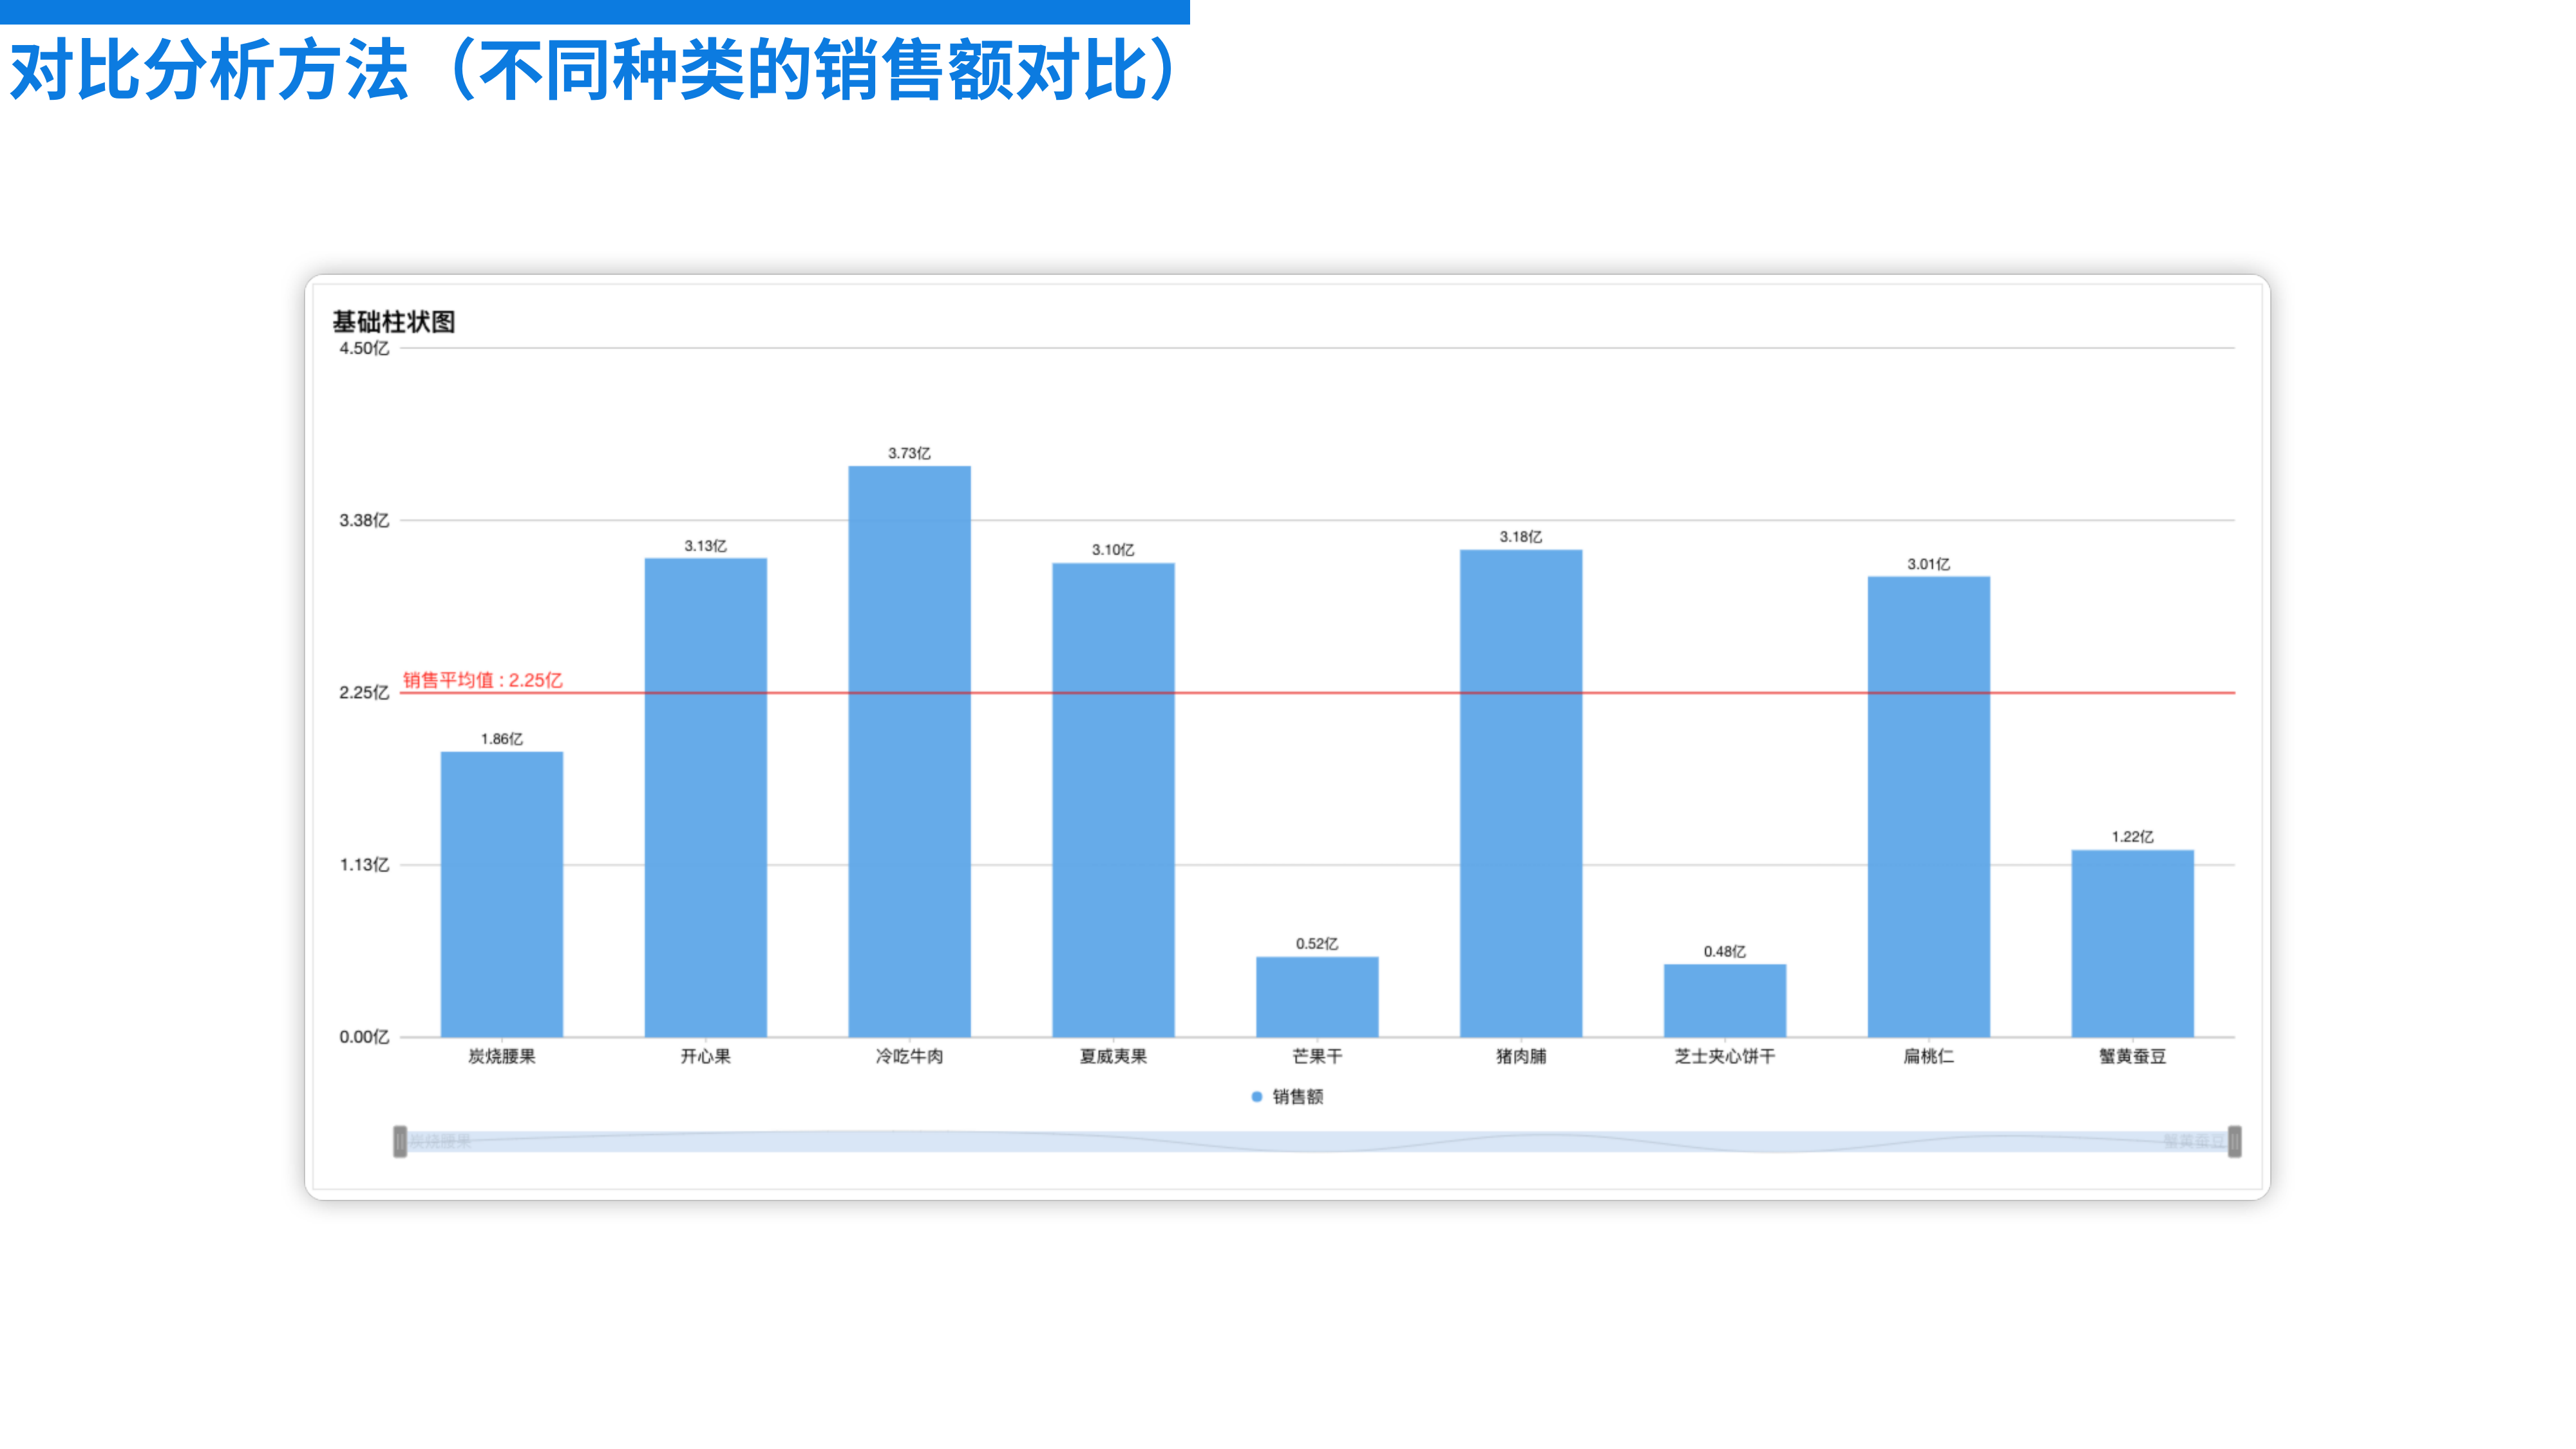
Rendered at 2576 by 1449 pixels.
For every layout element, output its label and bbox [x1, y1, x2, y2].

picture [281, 251, 2295, 1224]
text_box [0, 0, 1289, 184]
